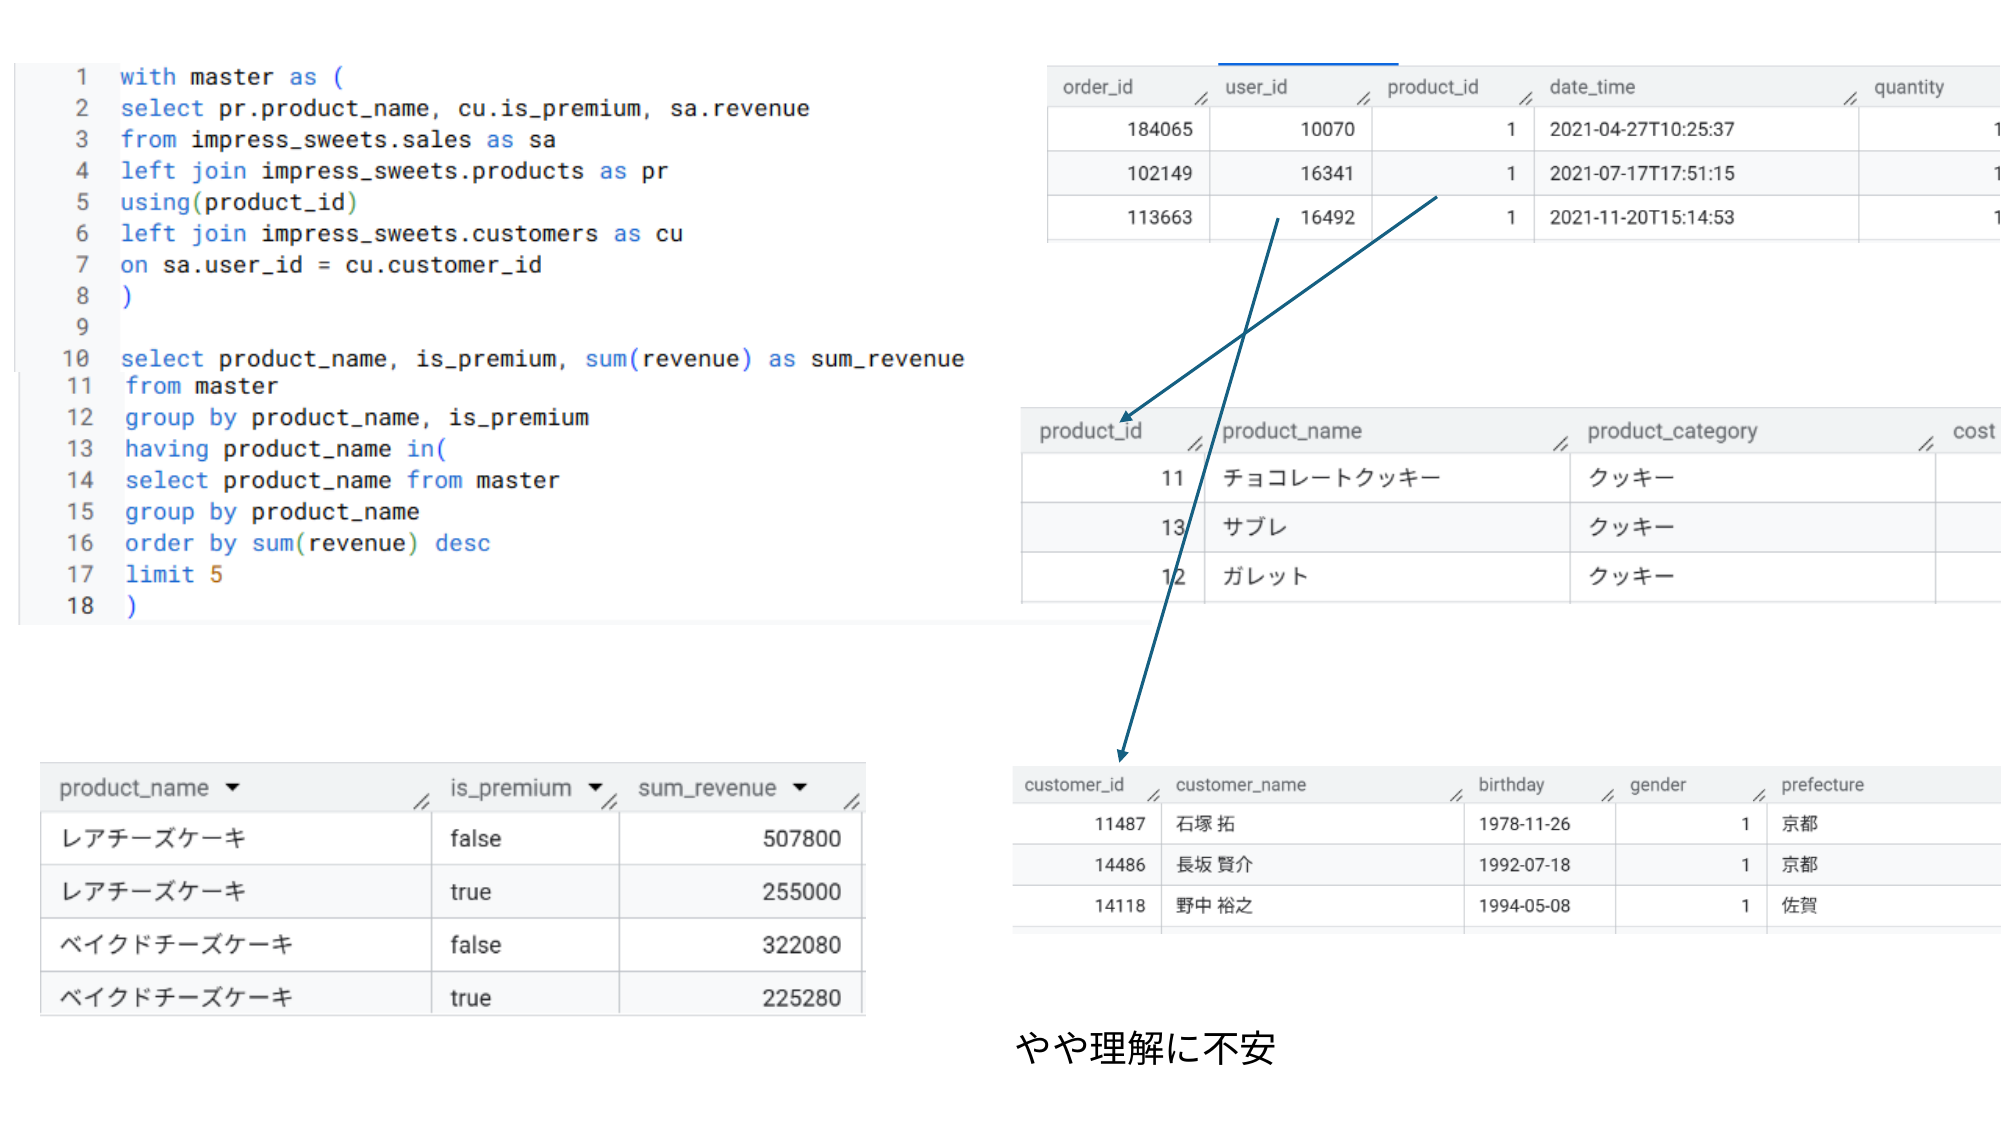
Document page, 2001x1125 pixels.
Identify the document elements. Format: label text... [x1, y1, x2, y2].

text_box やや理解に不安 [999, 1017, 1396, 1078]
picture [40, 762, 867, 1018]
picture [1011, 765, 2001, 934]
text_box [1118, 217, 1279, 764]
picture [13, 63, 2000, 625]
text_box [1118, 196, 1438, 424]
picture [1279, 406, 2001, 604]
